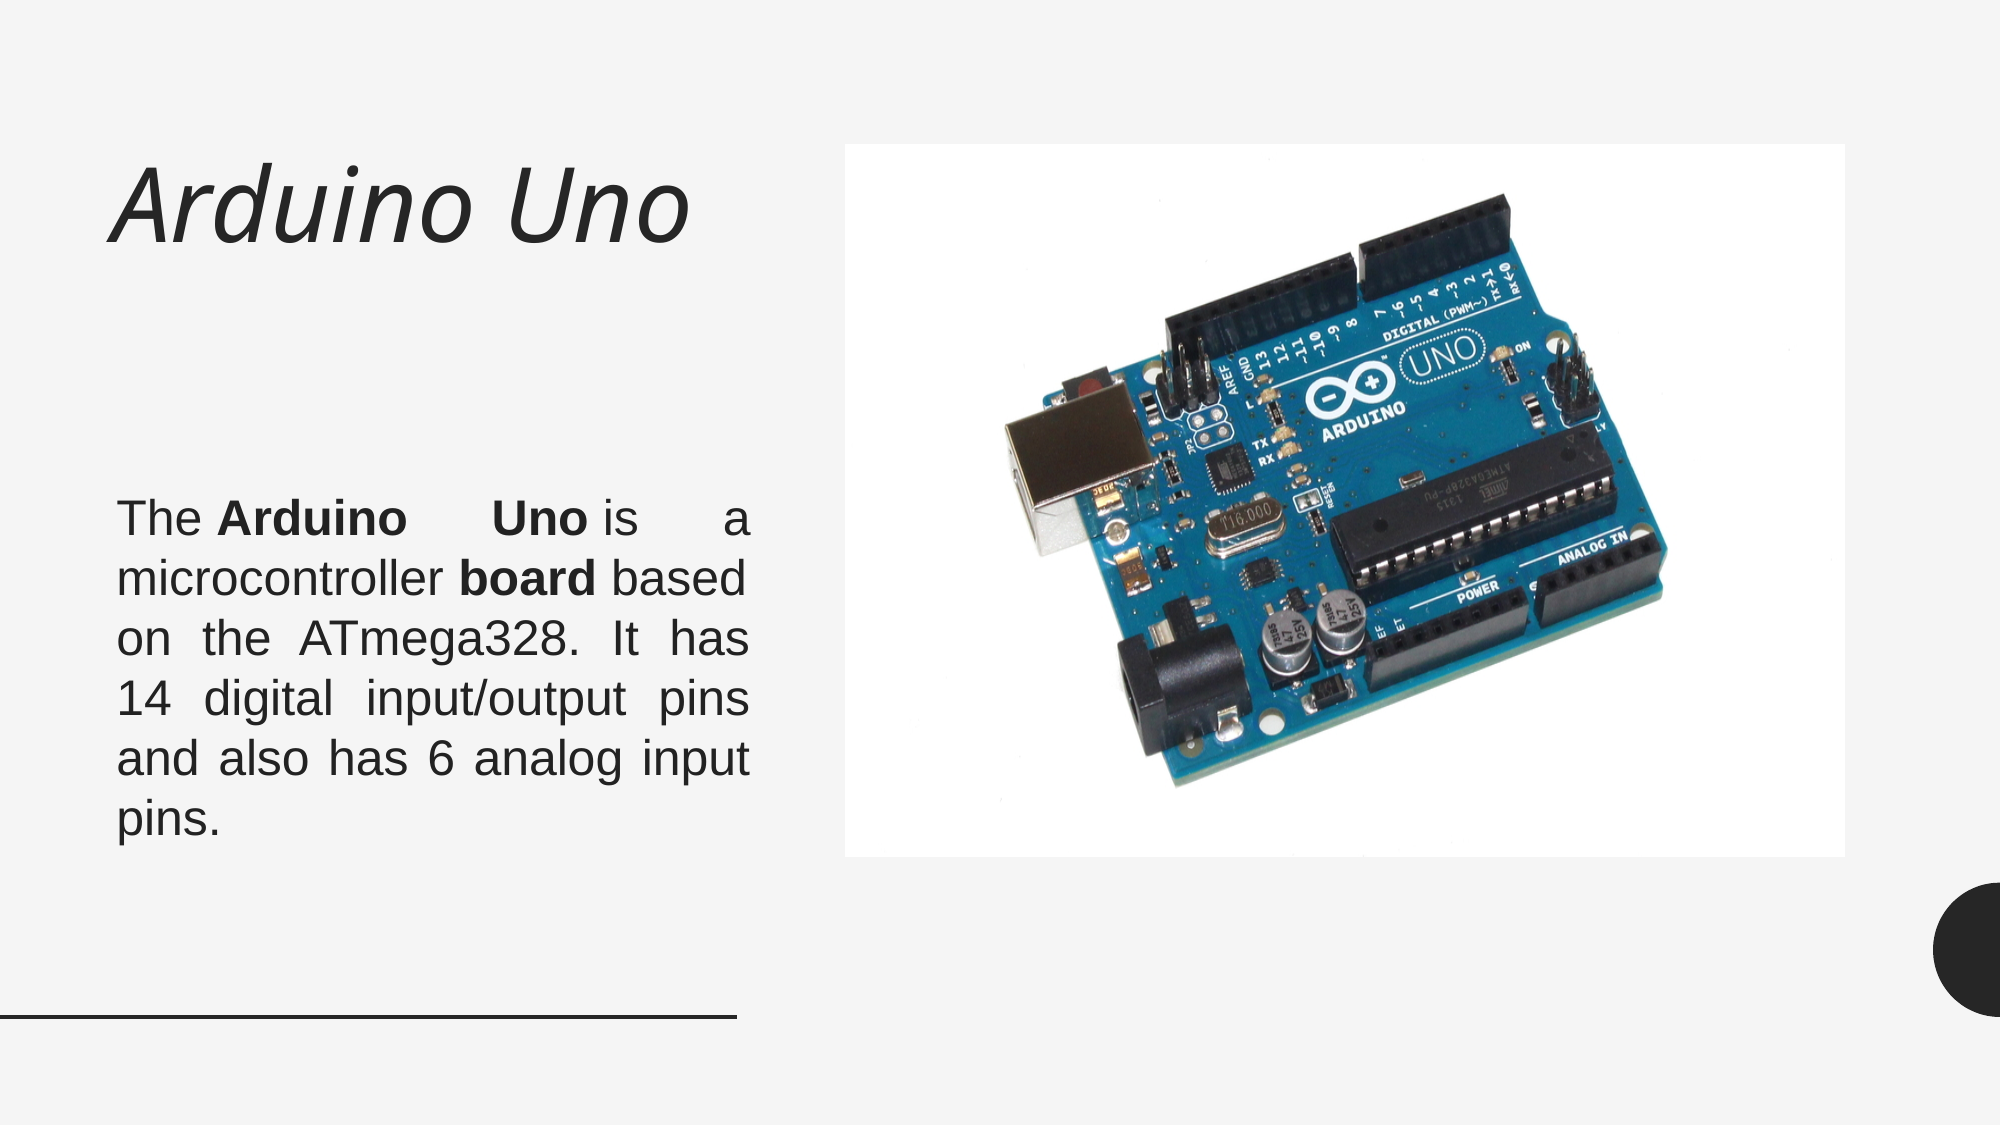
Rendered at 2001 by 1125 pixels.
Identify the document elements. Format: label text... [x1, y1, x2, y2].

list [845, 144, 1845, 857]
title Arduino Uno [88, 144, 717, 393]
text_box The Arduino Uno is a microcontroller board based on the ATmega328. It has 14 digital input/output pins and also has 6 analog input pins. [101, 477, 766, 853]
